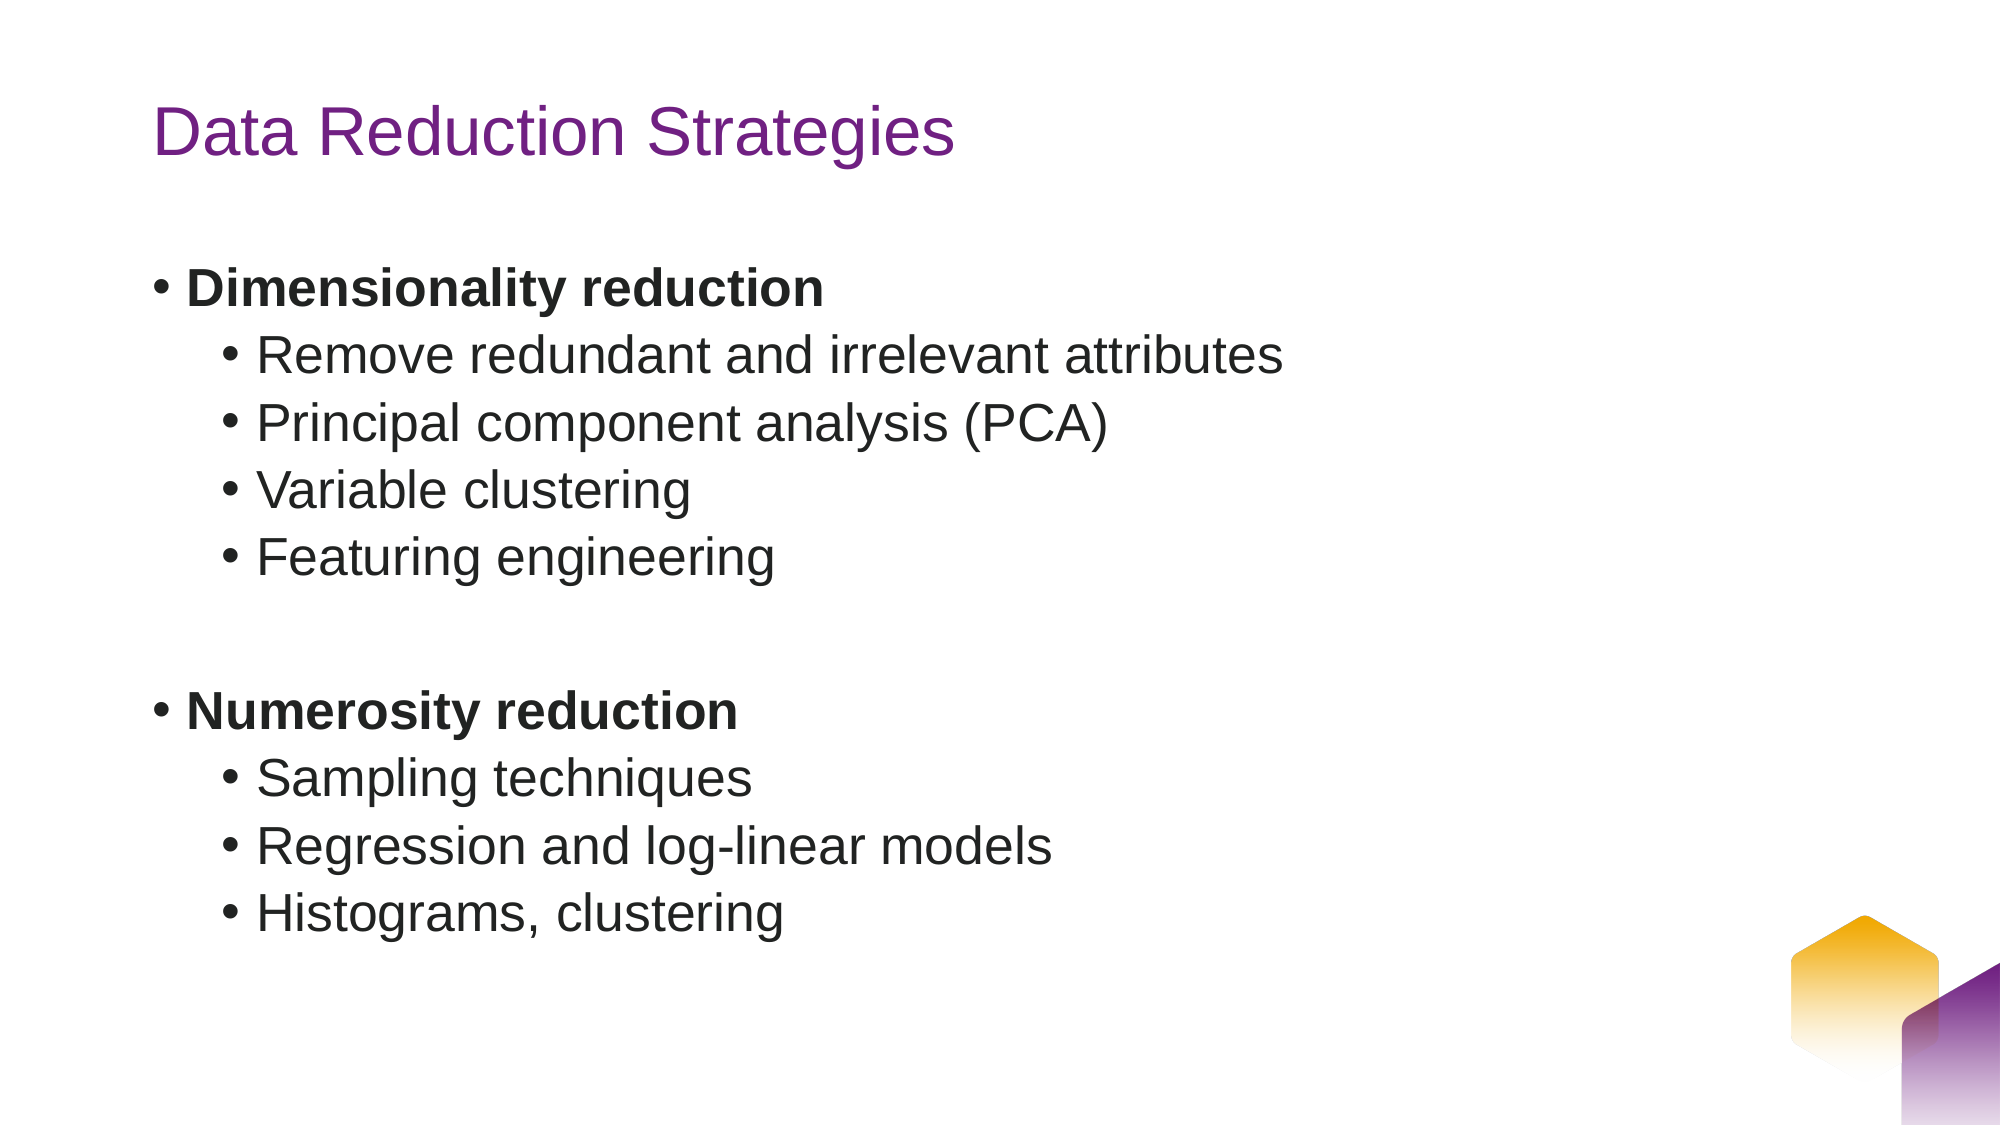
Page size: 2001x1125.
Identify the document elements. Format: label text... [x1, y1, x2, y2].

list Dimensionality reduction Remove redundant and irrelevant attributes Principal component analysis (PCA) Variable clustering Featuring engineering Numerosity reduction Sampling techniques Regression and log-linear models Histograms, clustering [137, 252, 1775, 952]
picture [1746, 884, 2000, 1125]
title Data Reduction Strategies [137, 88, 1775, 179]
